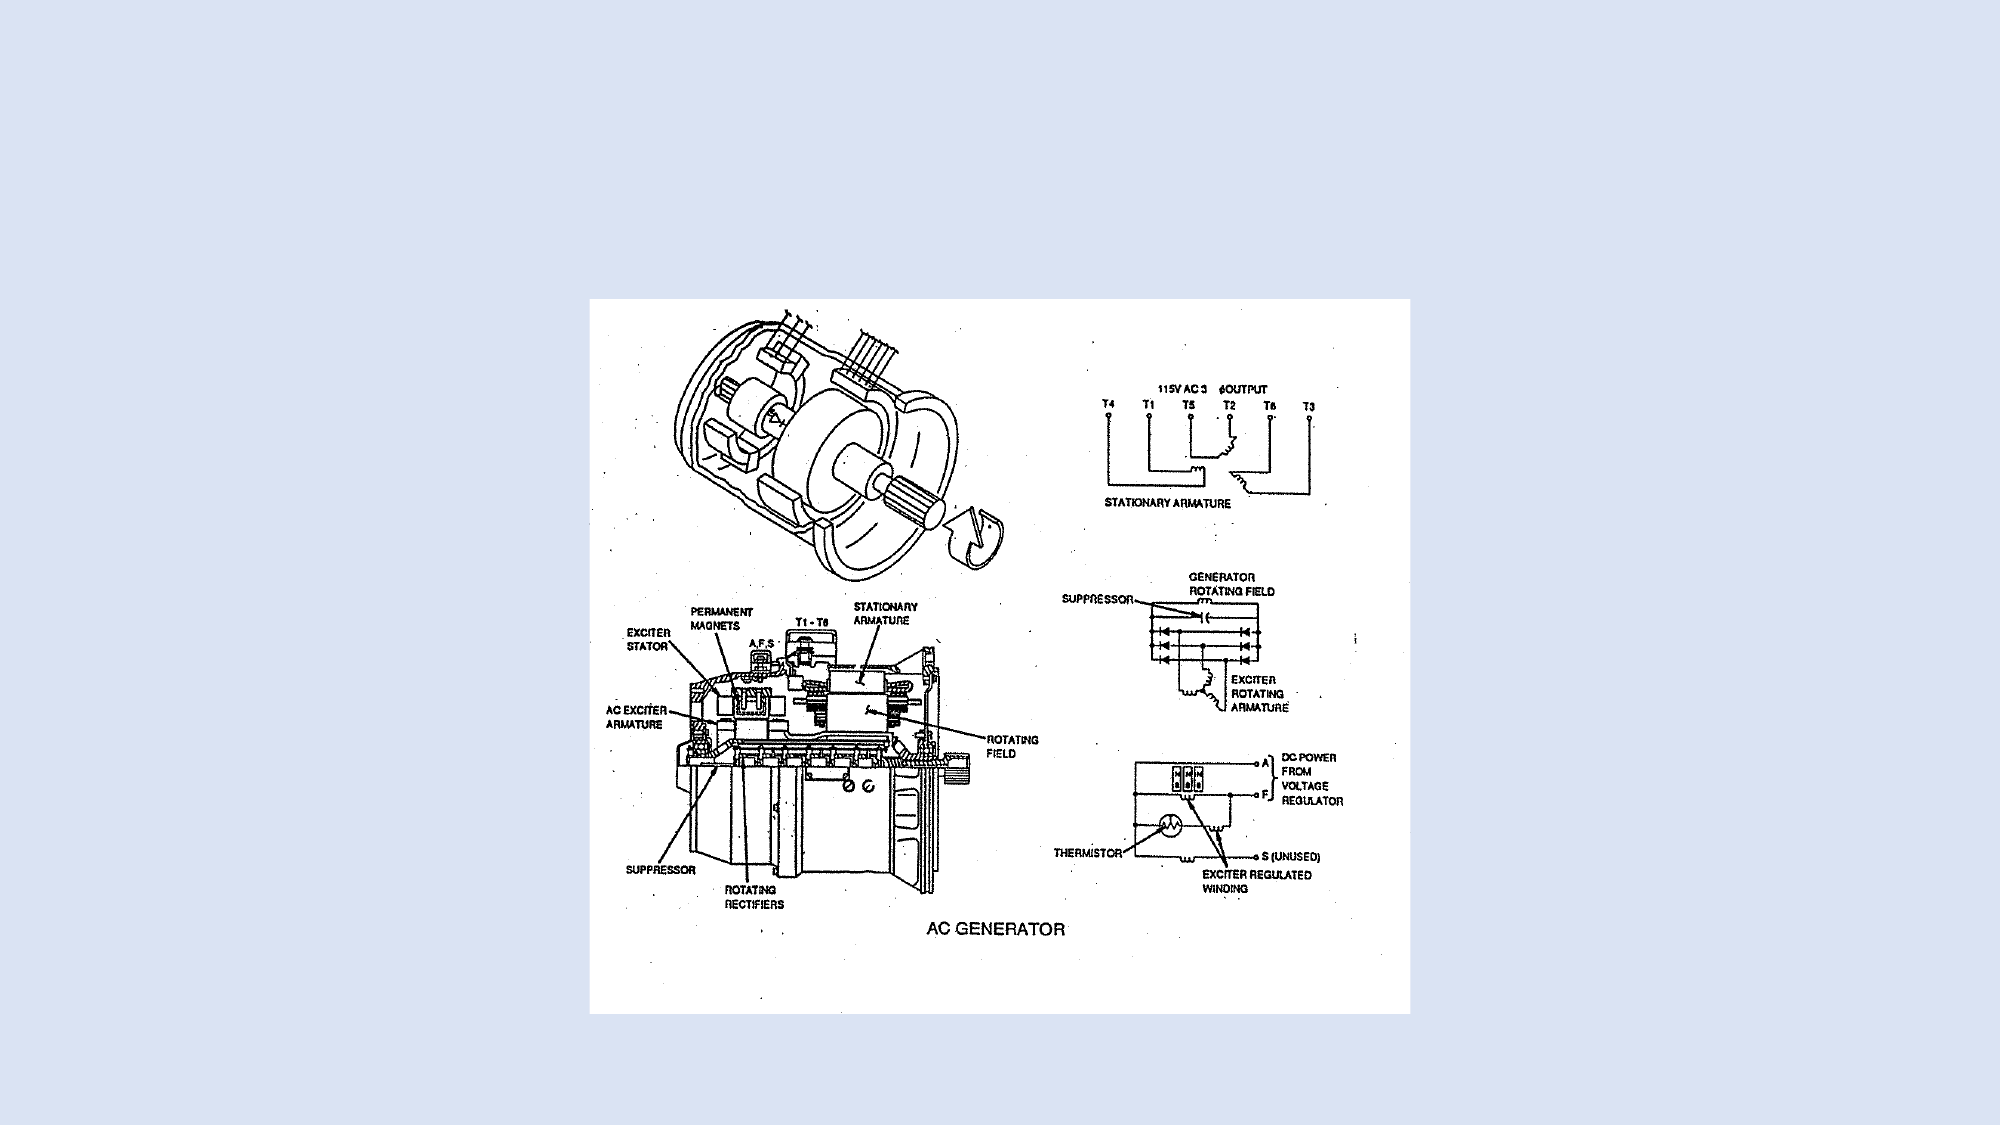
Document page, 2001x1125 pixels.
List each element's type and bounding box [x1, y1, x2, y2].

list [589, 299, 1411, 1014]
